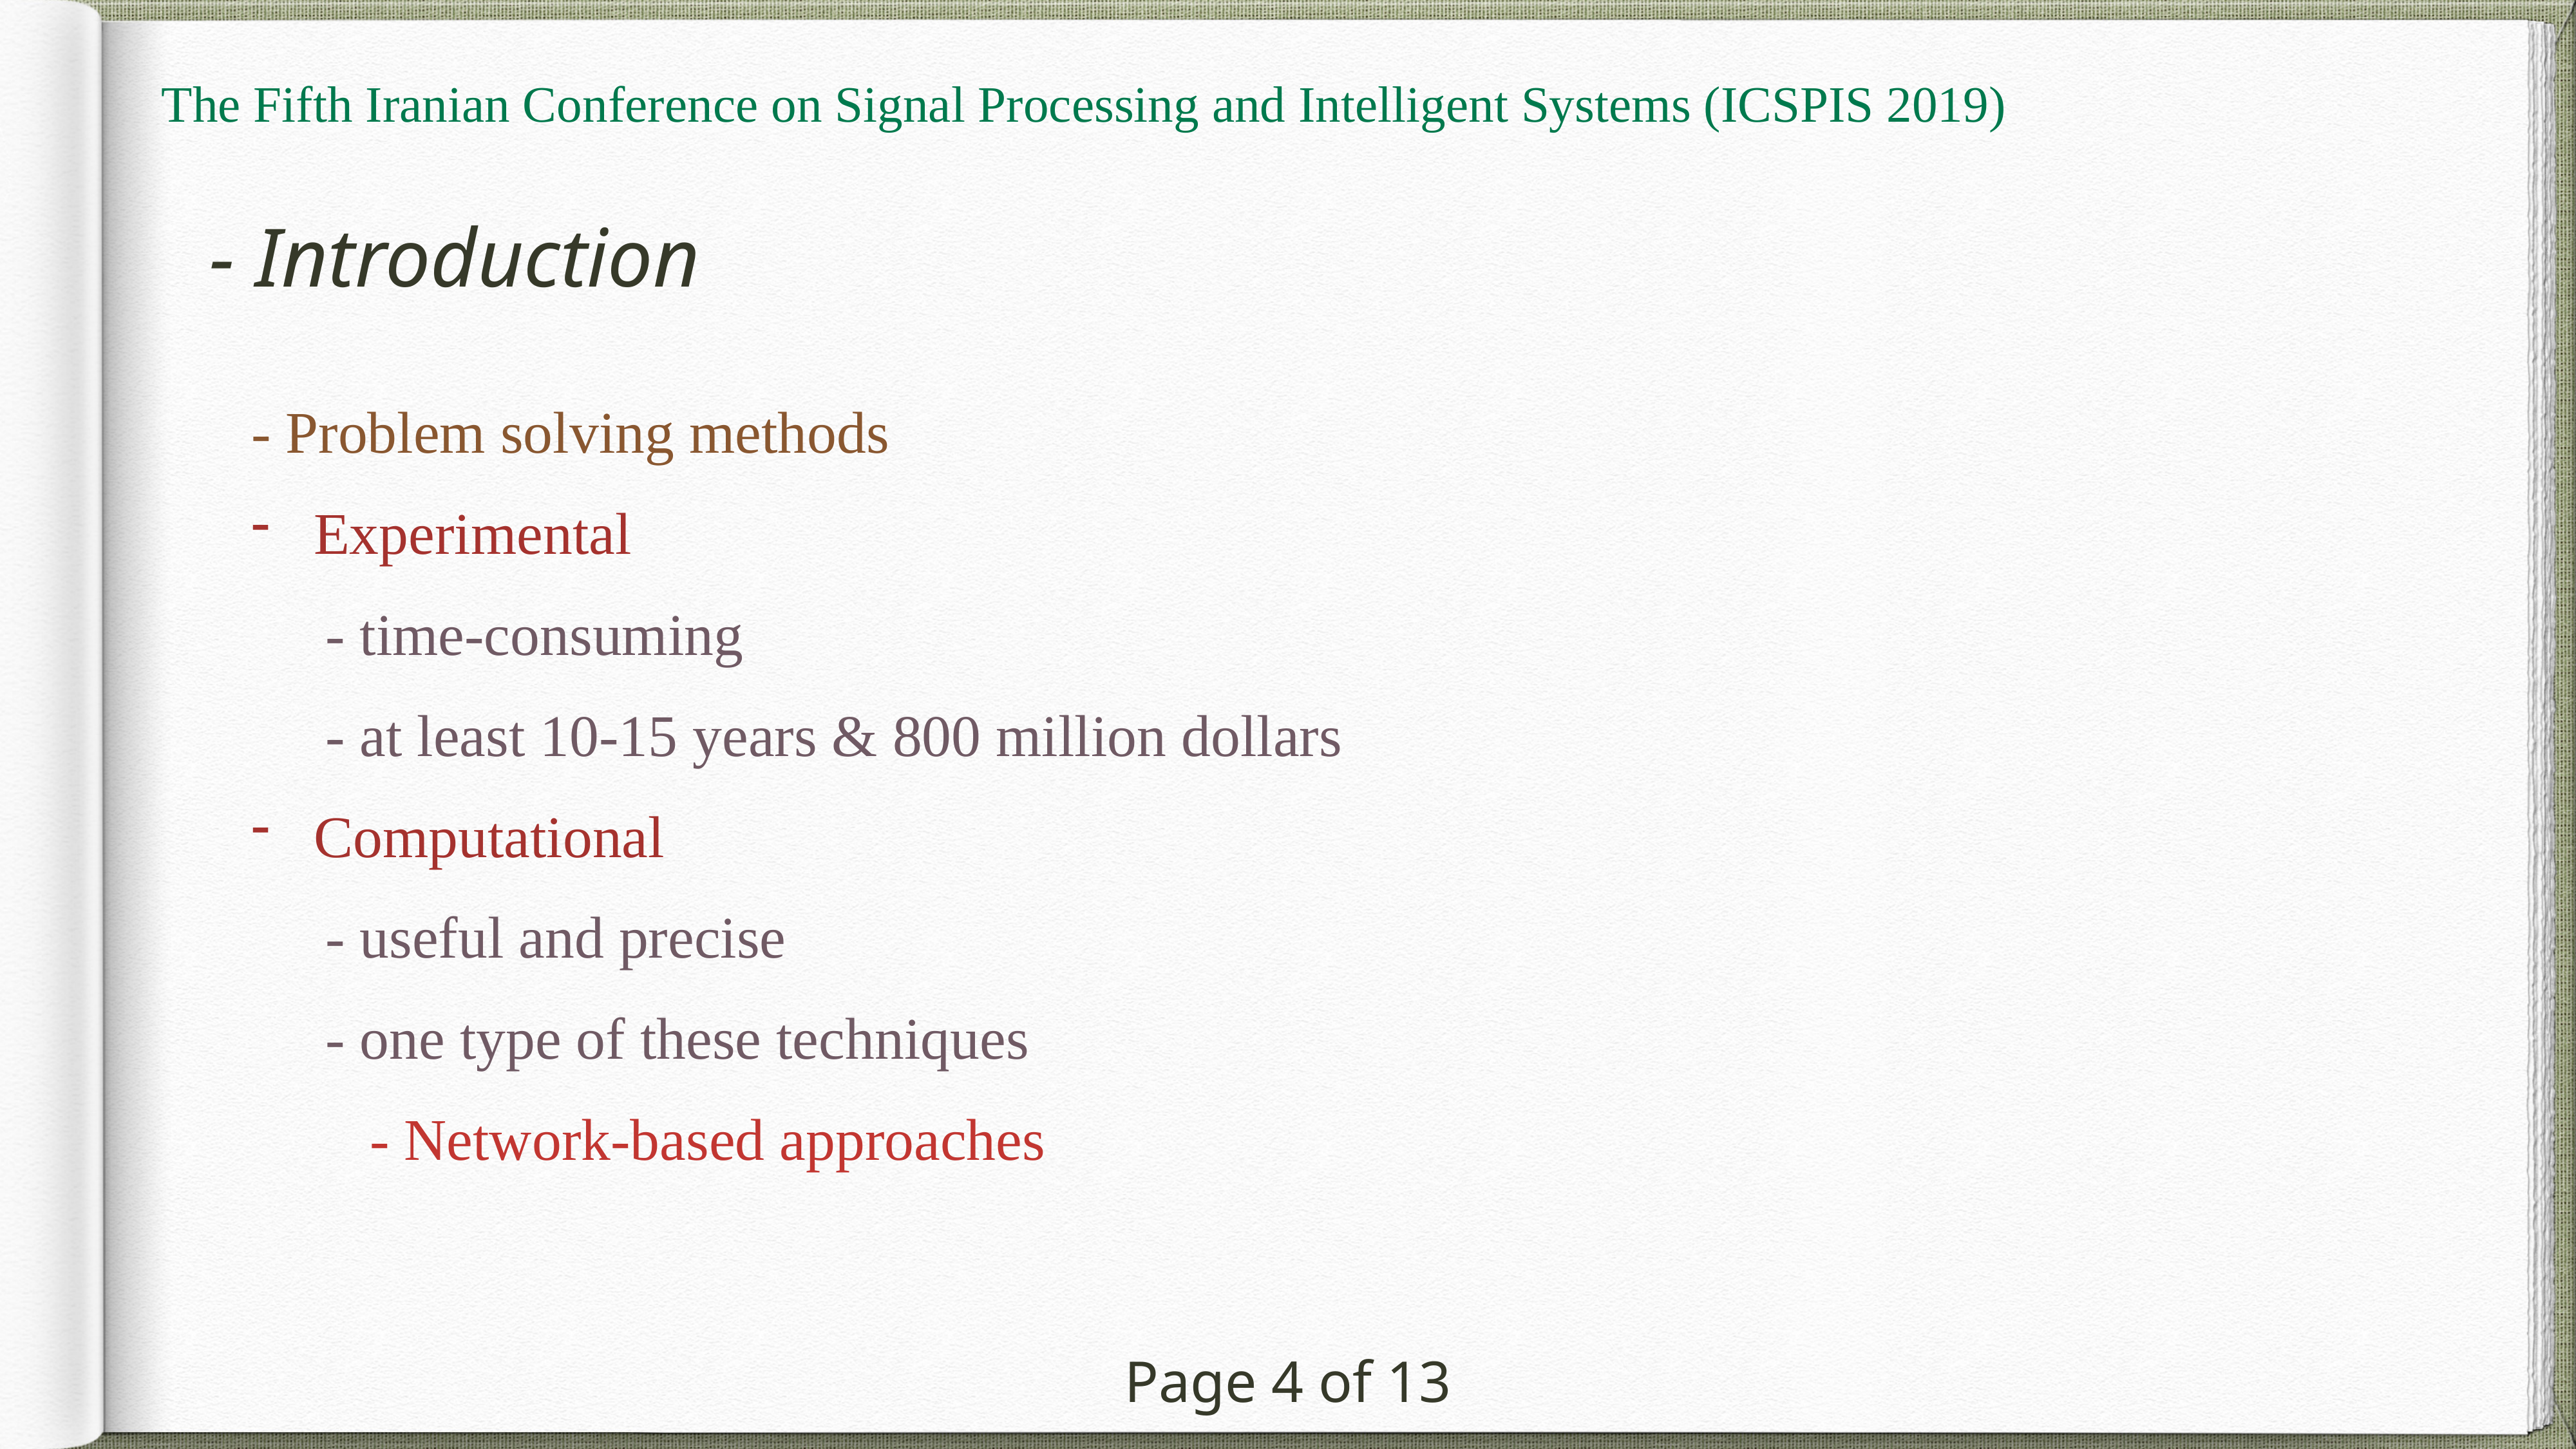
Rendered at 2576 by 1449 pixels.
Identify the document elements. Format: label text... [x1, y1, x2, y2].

text_box The Fifth Iranian Conference on Signal Processing and Intelligent Systems (ICSPIS 2019) [156, 48, 2420, 138]
text_box Page 4 of 13 [1119, 1340, 1457, 1419]
title - Introduction [204, 170, 825, 339]
picture [0, 0, 2576, 1449]
text_box - Problem solving methods Experimental - time-consuming - at least 10-15 years & 800 million dollars Computational - useful and precise - one type of these techniques - Network-based approaches [245, 374, 2493, 1178]
